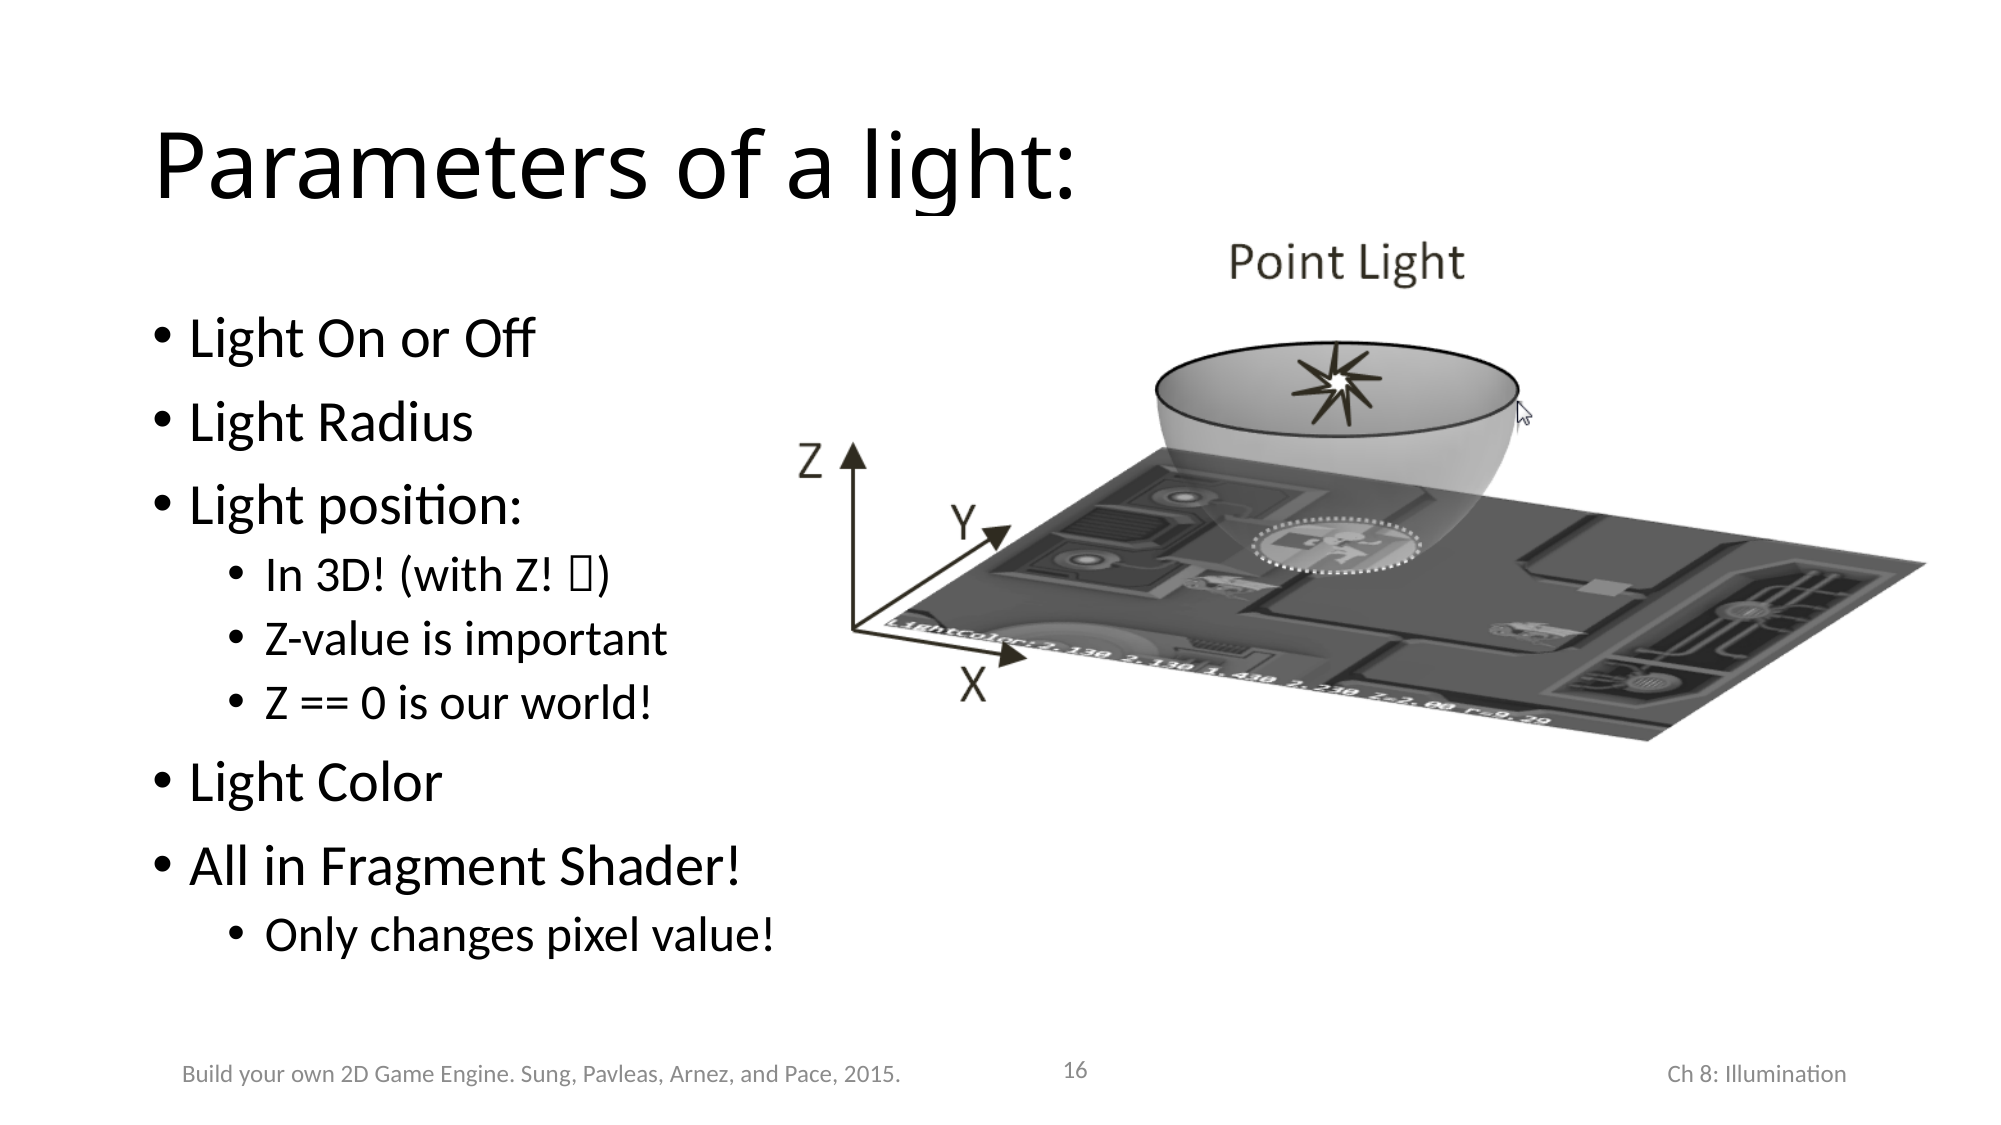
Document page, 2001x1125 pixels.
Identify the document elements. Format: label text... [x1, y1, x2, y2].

list Light On or Off Light Radius Light position: In 3D! (with Z! ) Z-value is important Z == 0 is our world! Light Color All in Fragment Shader! Only changes pixel value! [137, 299, 1863, 1014]
picture [773, 216, 1948, 780]
title Parameters of a light: [137, 59, 1863, 278]
